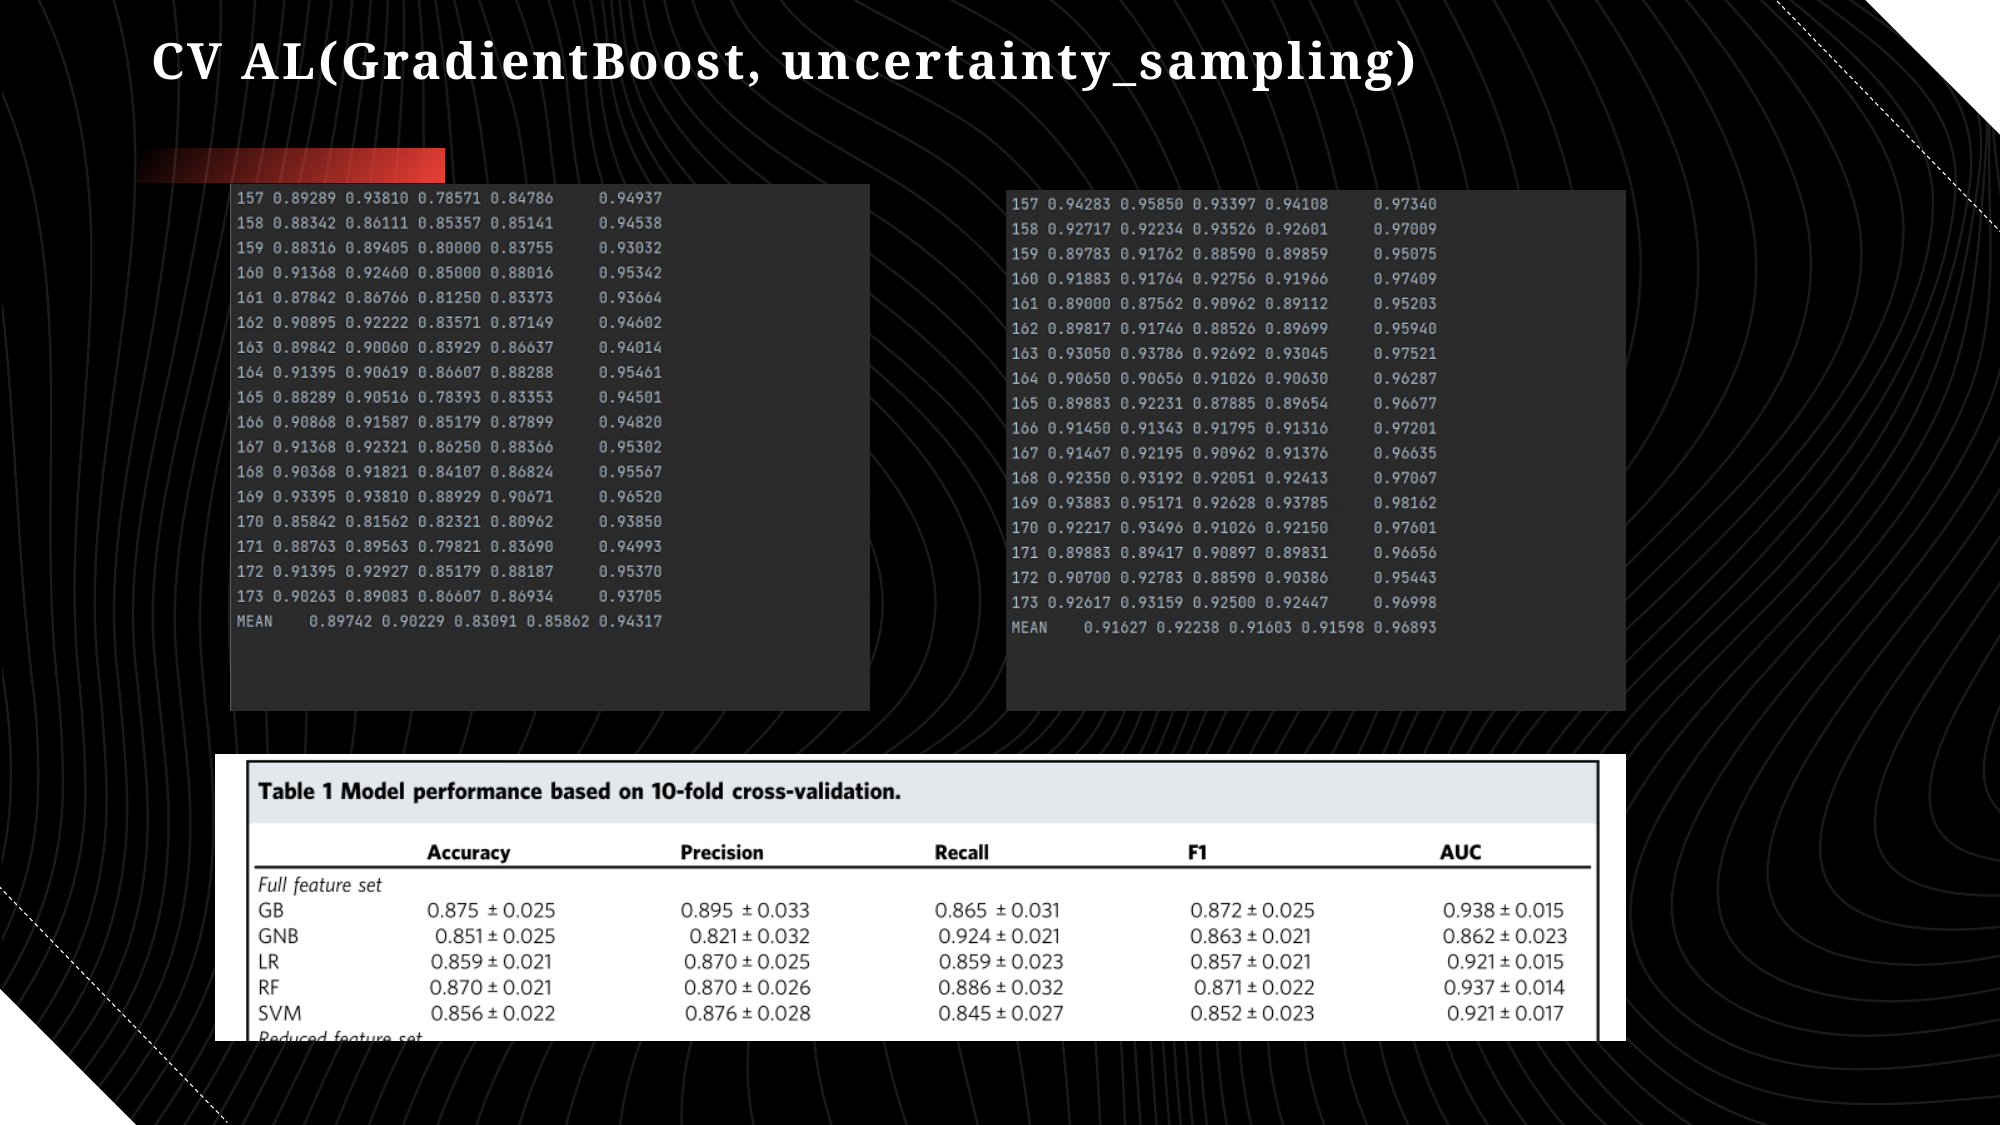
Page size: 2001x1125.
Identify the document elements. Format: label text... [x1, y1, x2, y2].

picture [230, 184, 870, 711]
picture [215, 754, 1626, 1041]
title CV AL(GradientBoost, uncertainty_sampling) [136, 15, 1863, 112]
picture [1006, 190, 1626, 711]
